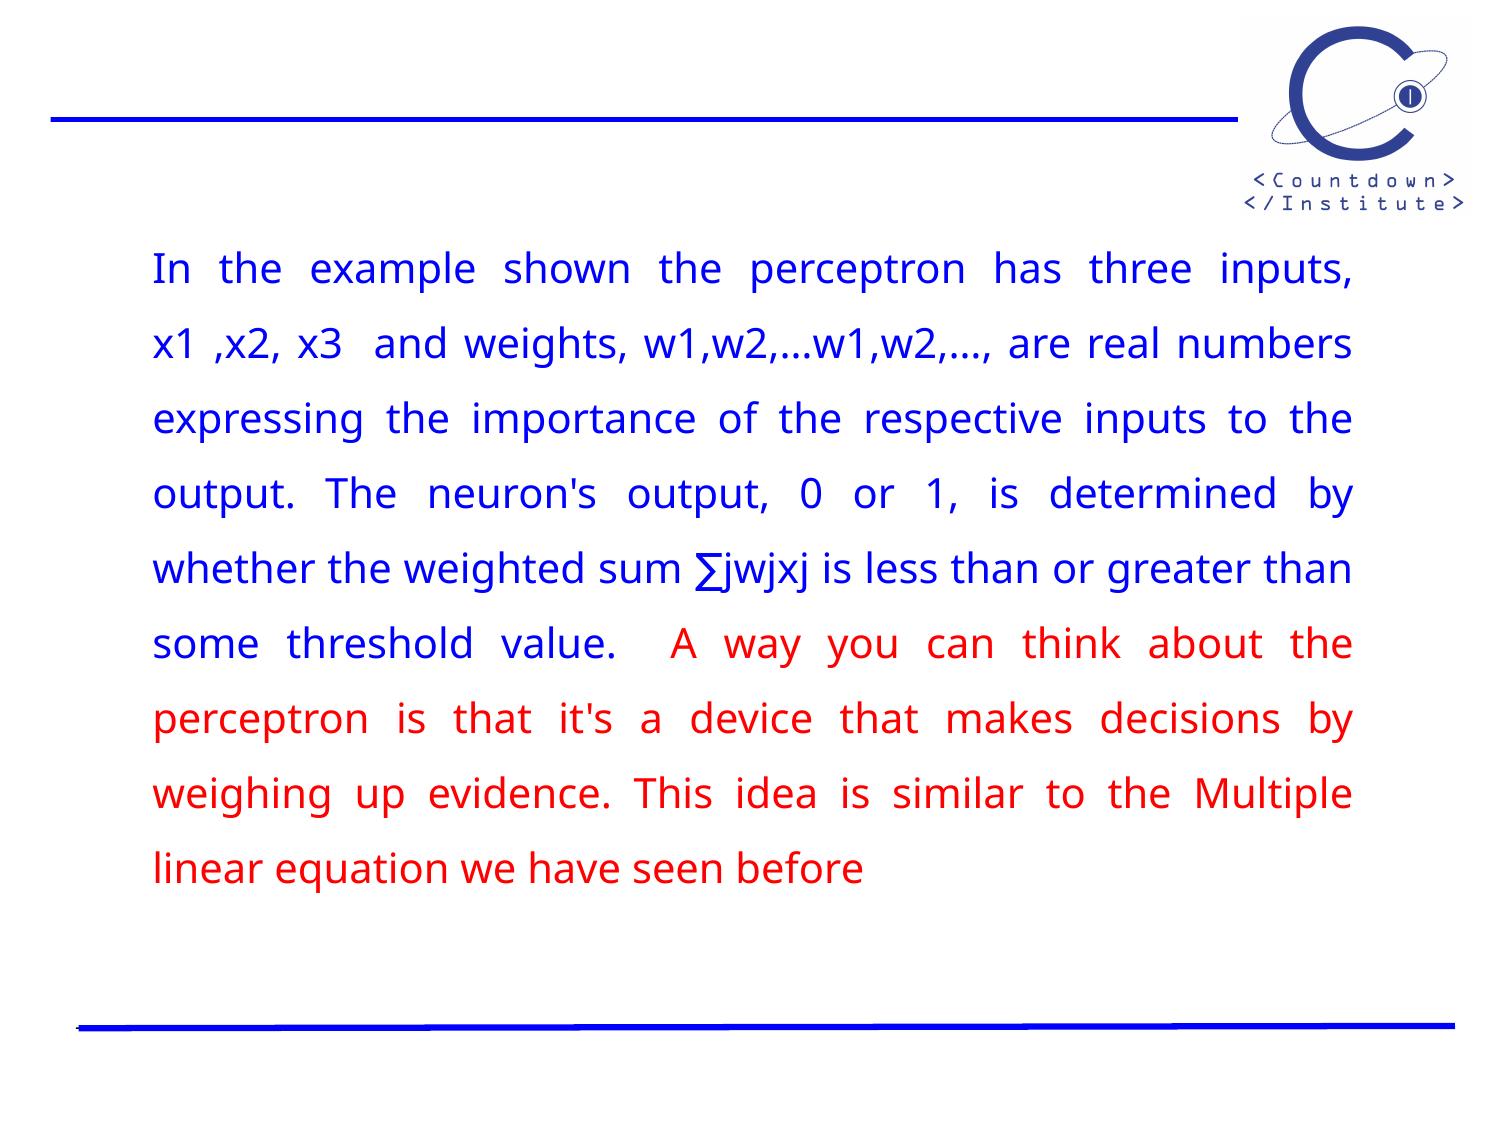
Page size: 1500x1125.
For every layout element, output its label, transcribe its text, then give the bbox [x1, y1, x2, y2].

picture [1238, 17, 1471, 217]
text_box In the example shown the perceptron has three inputs, x1 ,x2, x3 and weights, w1,w2,…w1,w2,…, are real numbers expressing the importance of the respective inputs to the output. The neuron's output, 0 or 1, is determined by whether the weighted sum ∑jwjxj is less than or greater than some threshold value. A way you can think about the perceptron is that it's a device that makes decisions by weighing up evidence. This idea is similar to the Multiple linear equation we have seen before [137, 209, 1369, 900]
